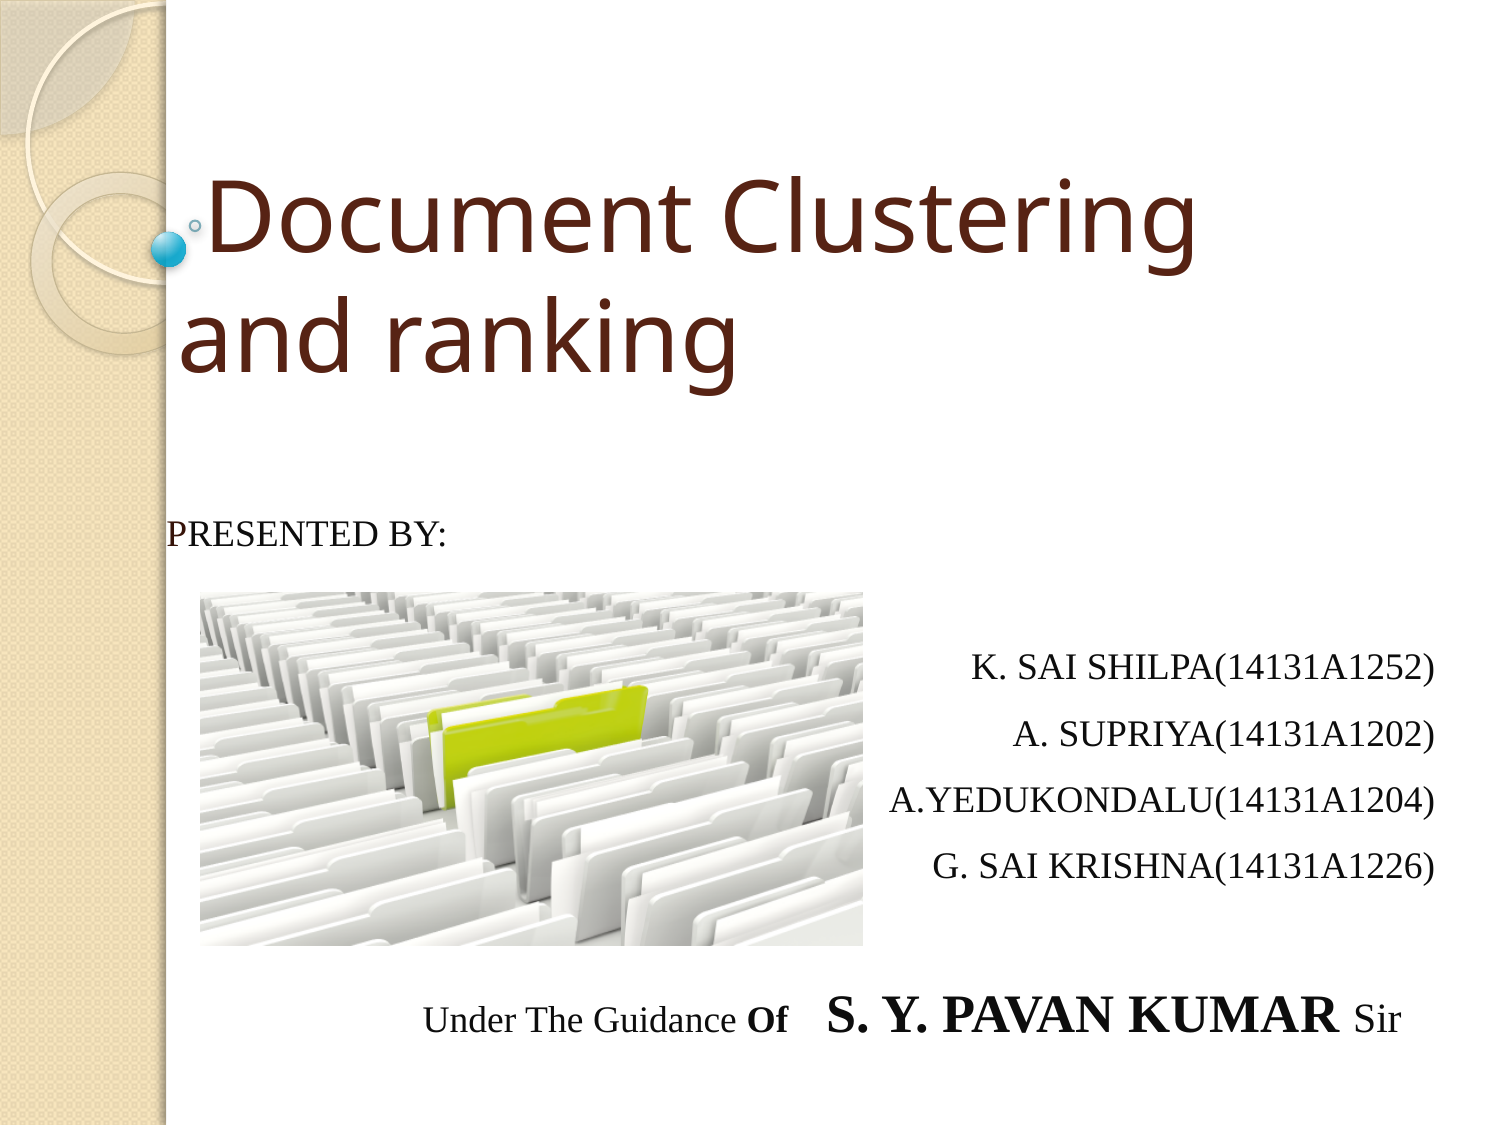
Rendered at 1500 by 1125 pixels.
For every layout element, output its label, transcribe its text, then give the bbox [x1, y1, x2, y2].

subtitle PRESENTED BY: K. SAI SHILPA(14131A1252) A. SUPRIYA(14131A1202) A.YEDUKONDALU(14131A1204) G. SAI KRISHNA(14131A1226) Under The Guidance Of S. Y. PAVAN KUMAR Sir [137, 500, 1450, 1025]
picture [199, 592, 863, 946]
title Document Clustering and ranking [162, 137, 1500, 400]
